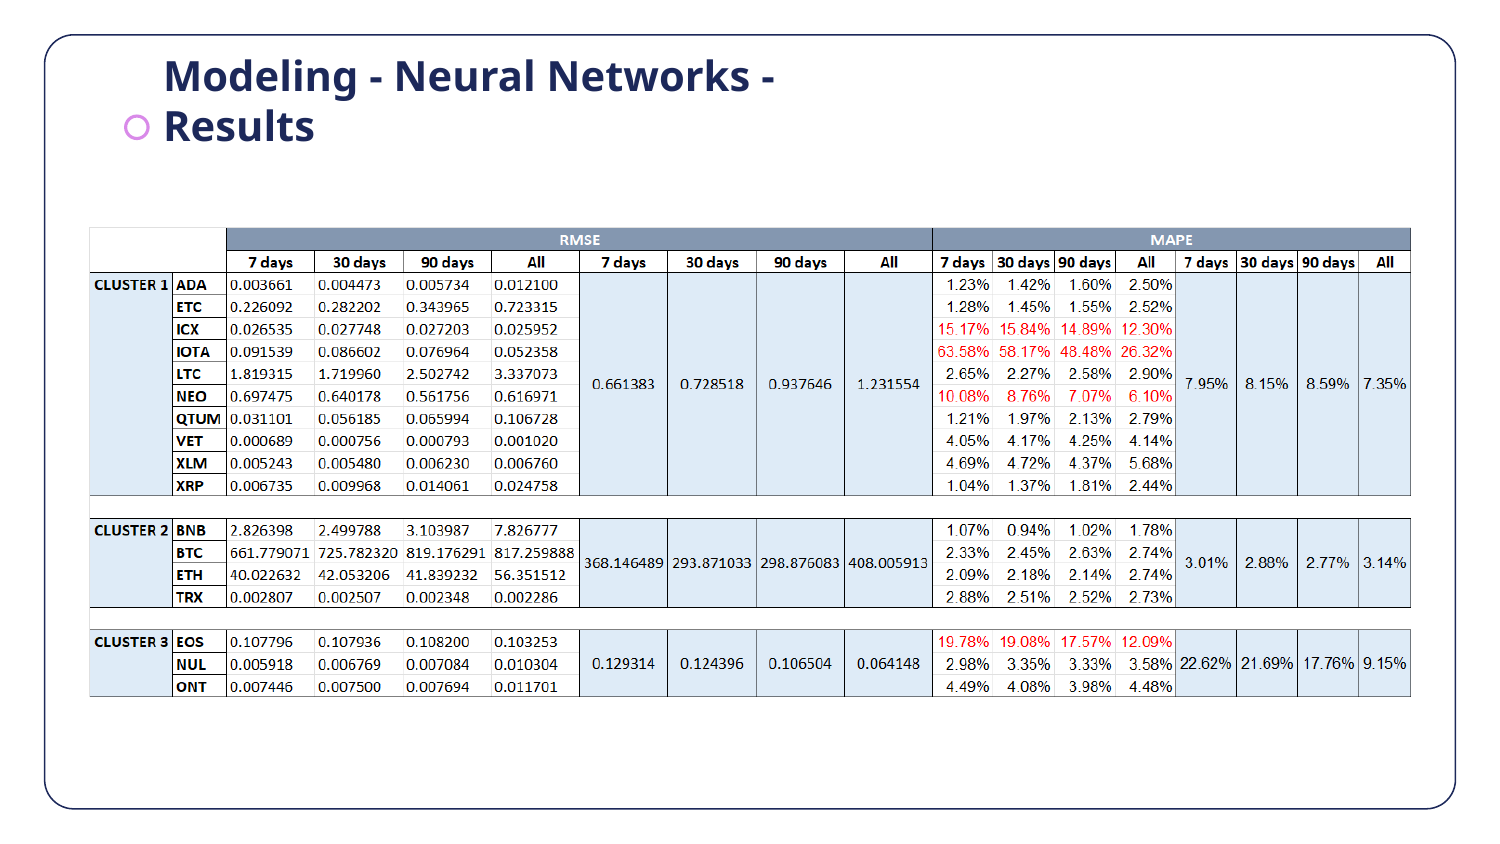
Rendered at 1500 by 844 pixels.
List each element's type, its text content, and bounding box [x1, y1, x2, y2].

subtitle Modeling - Neural Networks - Results [148, 89, 899, 165]
picture [88, 226, 1412, 697]
text_box [125, 116, 149, 139]
